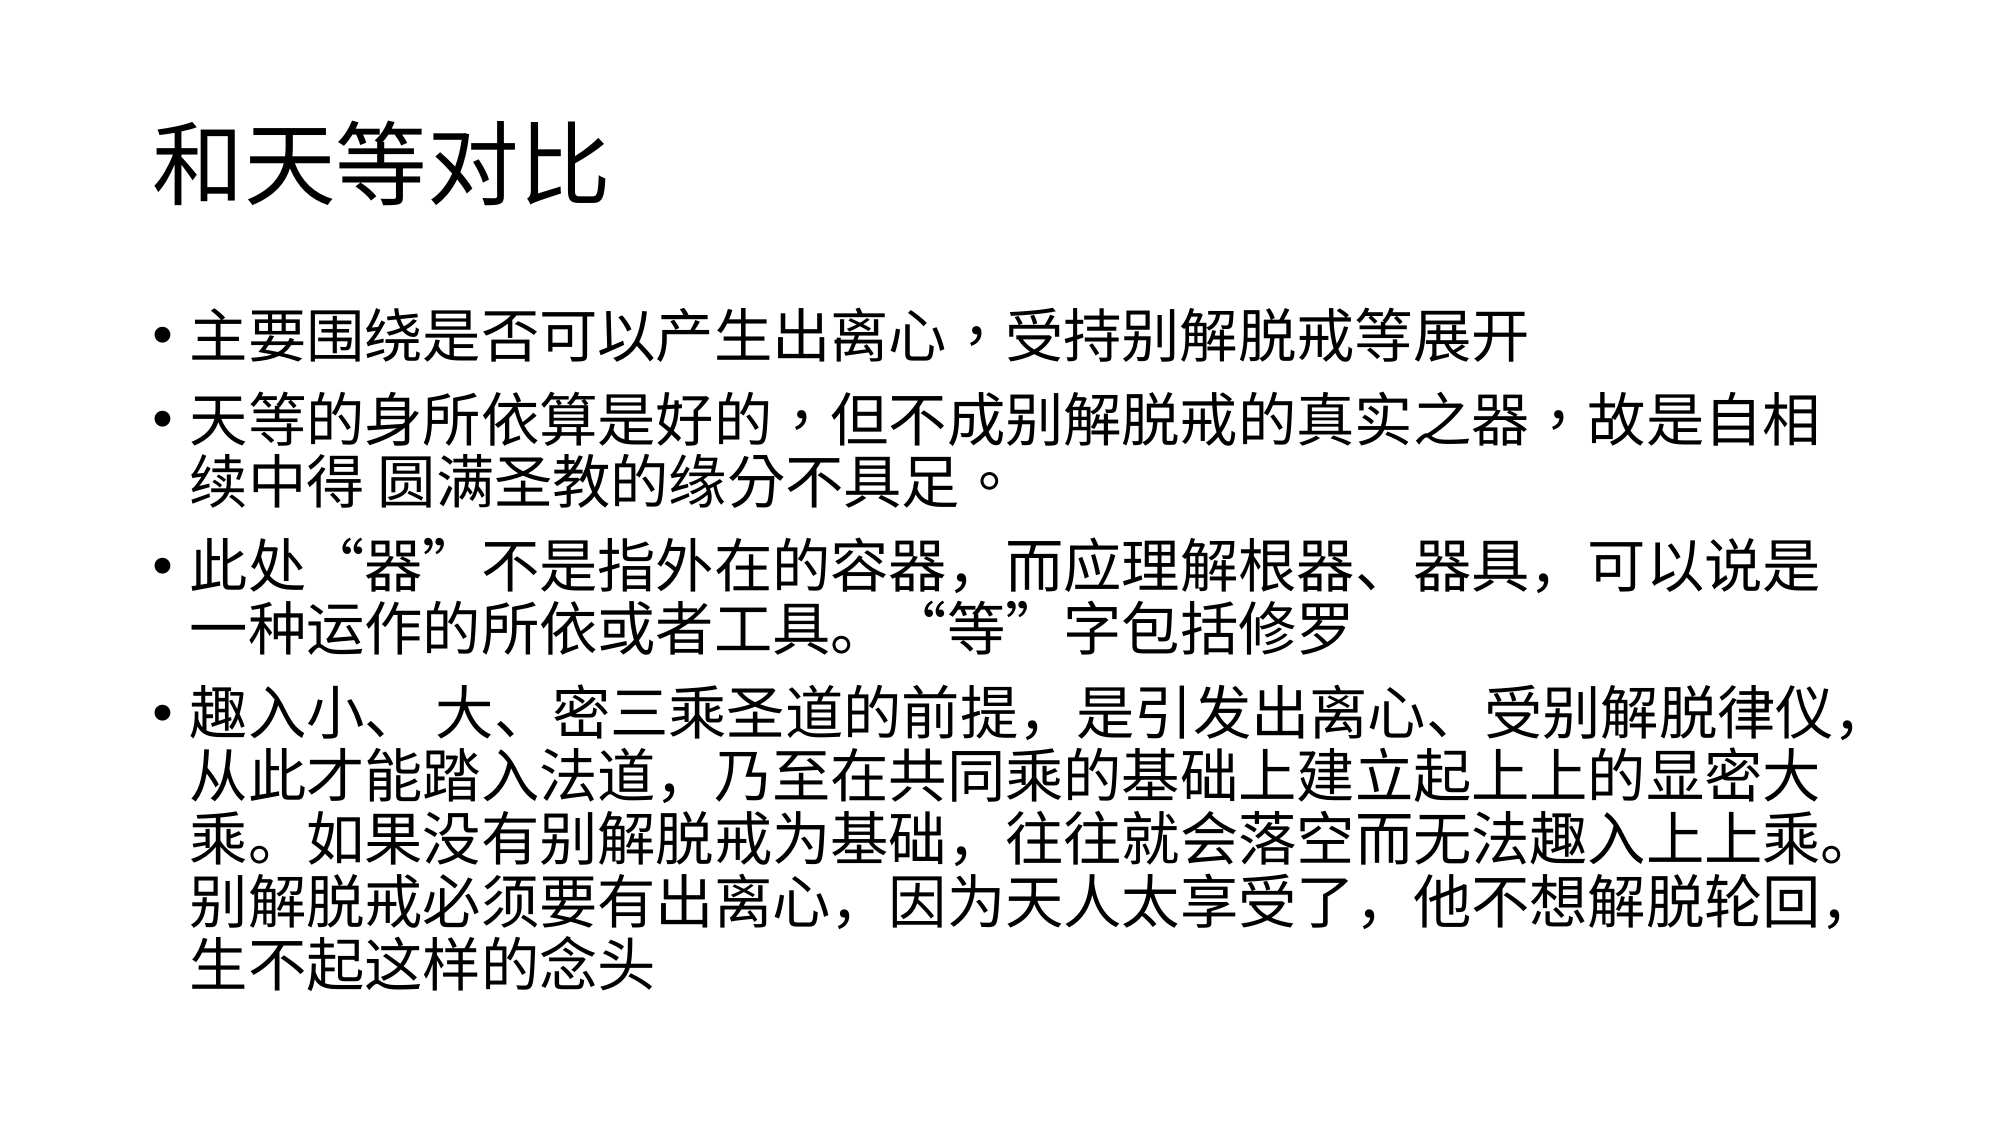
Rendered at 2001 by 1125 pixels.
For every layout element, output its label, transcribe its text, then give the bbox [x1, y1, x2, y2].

title 和天等对比 [137, 59, 1863, 278]
list 主要围绕是否可以产生出离心，受持别解脱戒等展开 天等的身所依算是好的，但不成别解脱戒的真实之器，故是自相续中得 圆满圣教的缘分不具足。 此处“器”不是指外在的容器，而应理解根器、器具，可以说是一种运作的所依或者工具。“等”字包括修罗 趣入小、 大、密三乘圣道的前提，是引发出离心、受别解脱律仪，从此才能踏入法道，乃至在共同乘的基础上建立起上上的显密大乘。如果没有别解脱戒为基础，往往就会落空而无法趣入上上乘。别解脱戒必须要有出离心，因为天人太享受了，他不想解脱轮回，生不起这样的念头 [137, 299, 1863, 1014]
